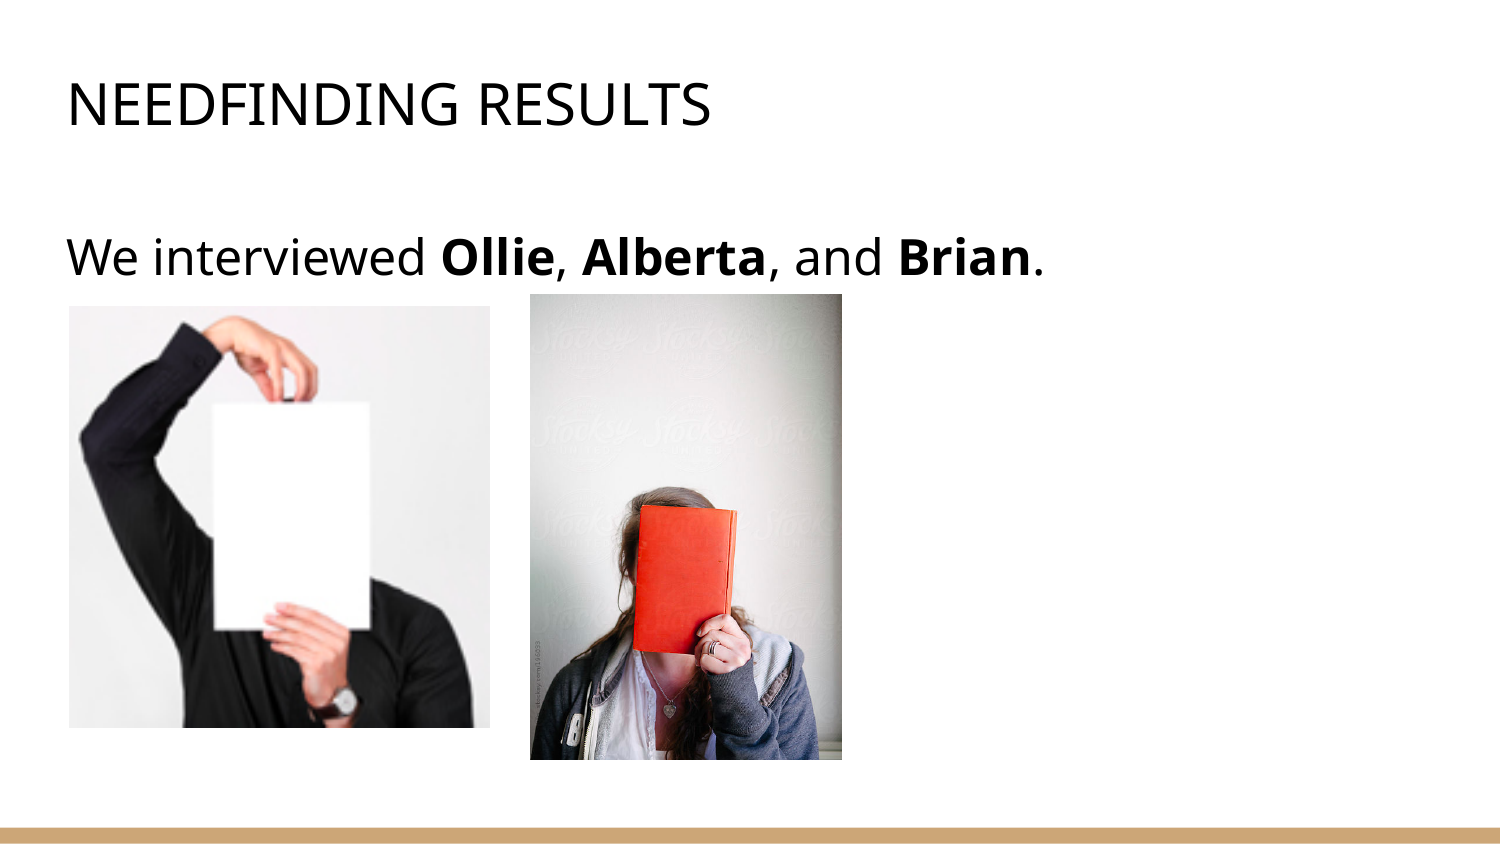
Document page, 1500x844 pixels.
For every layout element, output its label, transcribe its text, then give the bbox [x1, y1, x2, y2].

picture [68, 306, 491, 728]
list We interviewed Ollie, Alberta, and Brian. [51, 200, 1449, 752]
picture [529, 294, 842, 761]
title NEEDFINDING RESULTS [51, 51, 1449, 189]
